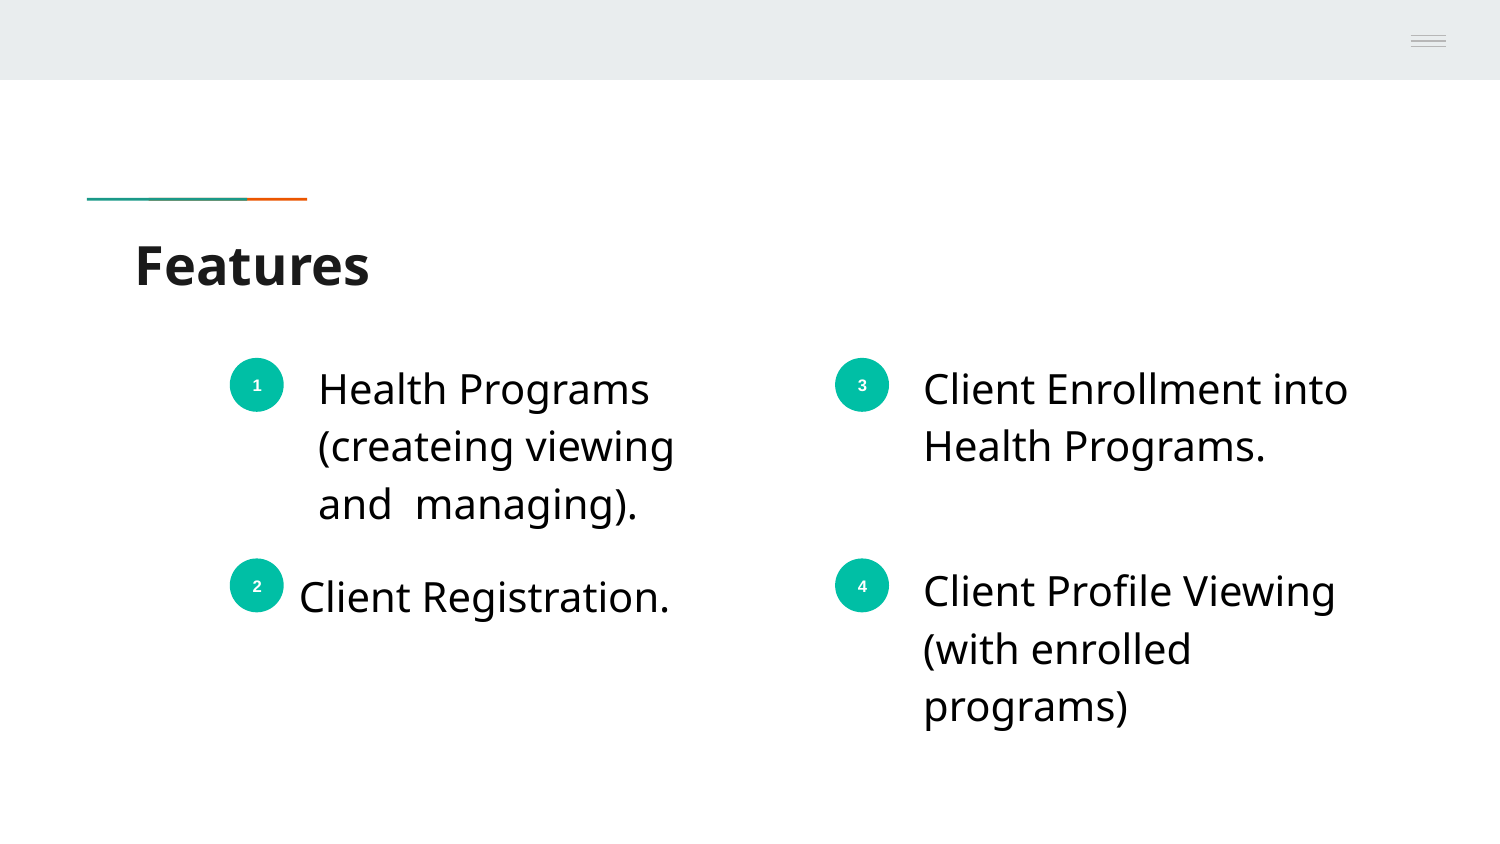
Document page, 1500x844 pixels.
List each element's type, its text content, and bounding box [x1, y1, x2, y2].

text_box 3 [835, 357, 890, 412]
list Client Registration. [283, 548, 749, 722]
text_box 2 [229, 558, 283, 613]
text_box 4 [835, 558, 890, 613]
list Client Enrollment into Health Programs. [908, 340, 1373, 513]
text_box 1 [229, 357, 284, 412]
list Health Programs (createing viewing and managing). [303, 340, 768, 513]
title Features [119, 216, 1381, 305]
list Client Profile Viewing (with enrolled programs) [908, 542, 1373, 716]
